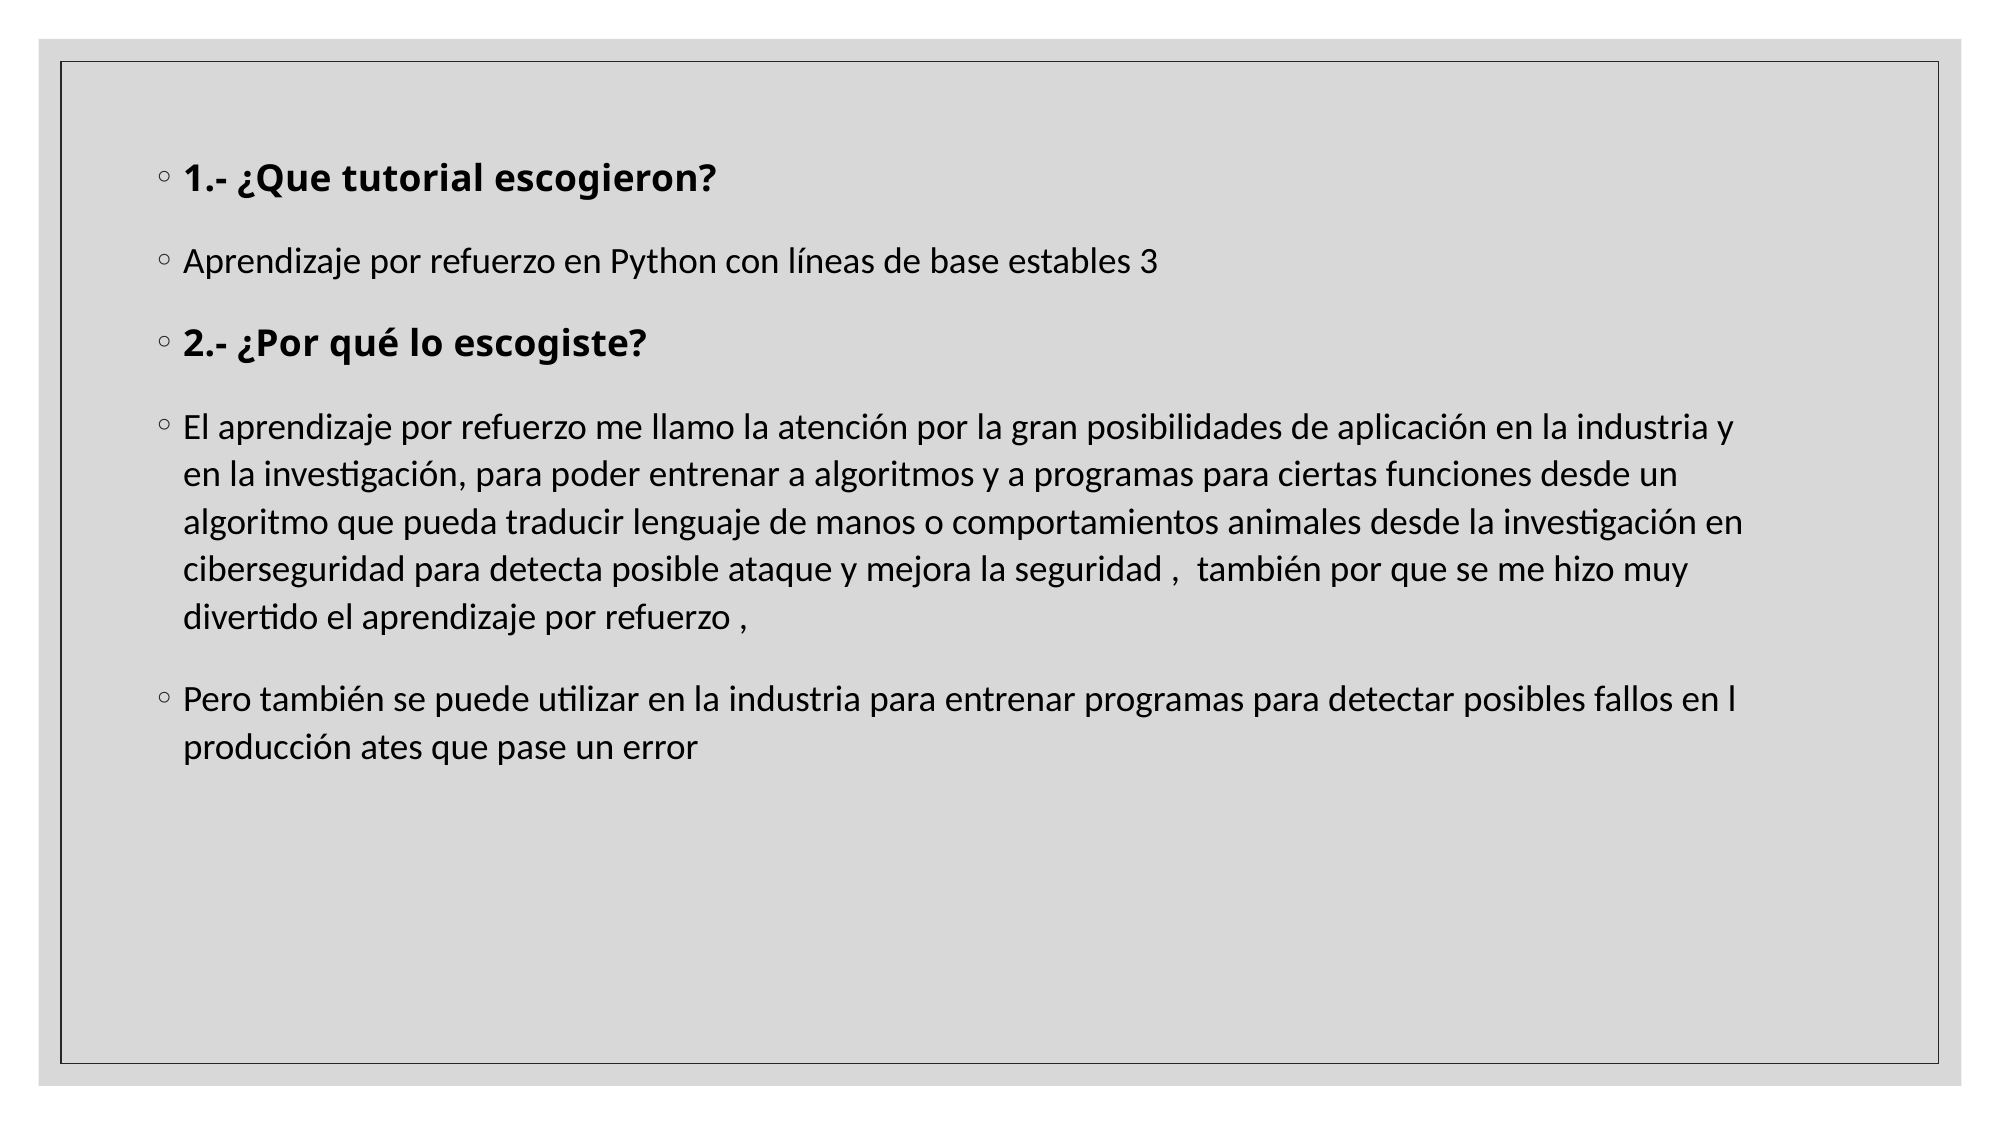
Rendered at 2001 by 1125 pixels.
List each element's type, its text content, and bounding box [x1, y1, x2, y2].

list 1.- ¿Que tutorial escogieron? Aprendizaje por refuerzo en Python con líneas de base estables 3 2.- ¿Por qué lo escogiste? El aprendizaje por refuerzo me llamo la atención por la gran posibilidades de aplicación en la industria y en la investigación, para poder entrenar a algoritmos y a programas para ciertas funciones desde un algoritmo que pueda traducir lenguaje de manos o comportamientos animales desde la investigación en ciberseguridad para detecta posible ataque y mejora la seguridad , también por que se me hizo muy divertido el aprendizaje por refuerzo , Pero también se puede utilizar en la industria para entrenar programas para detectar posibles fallos en l producción ates que pase un error [138, 143, 1789, 776]
